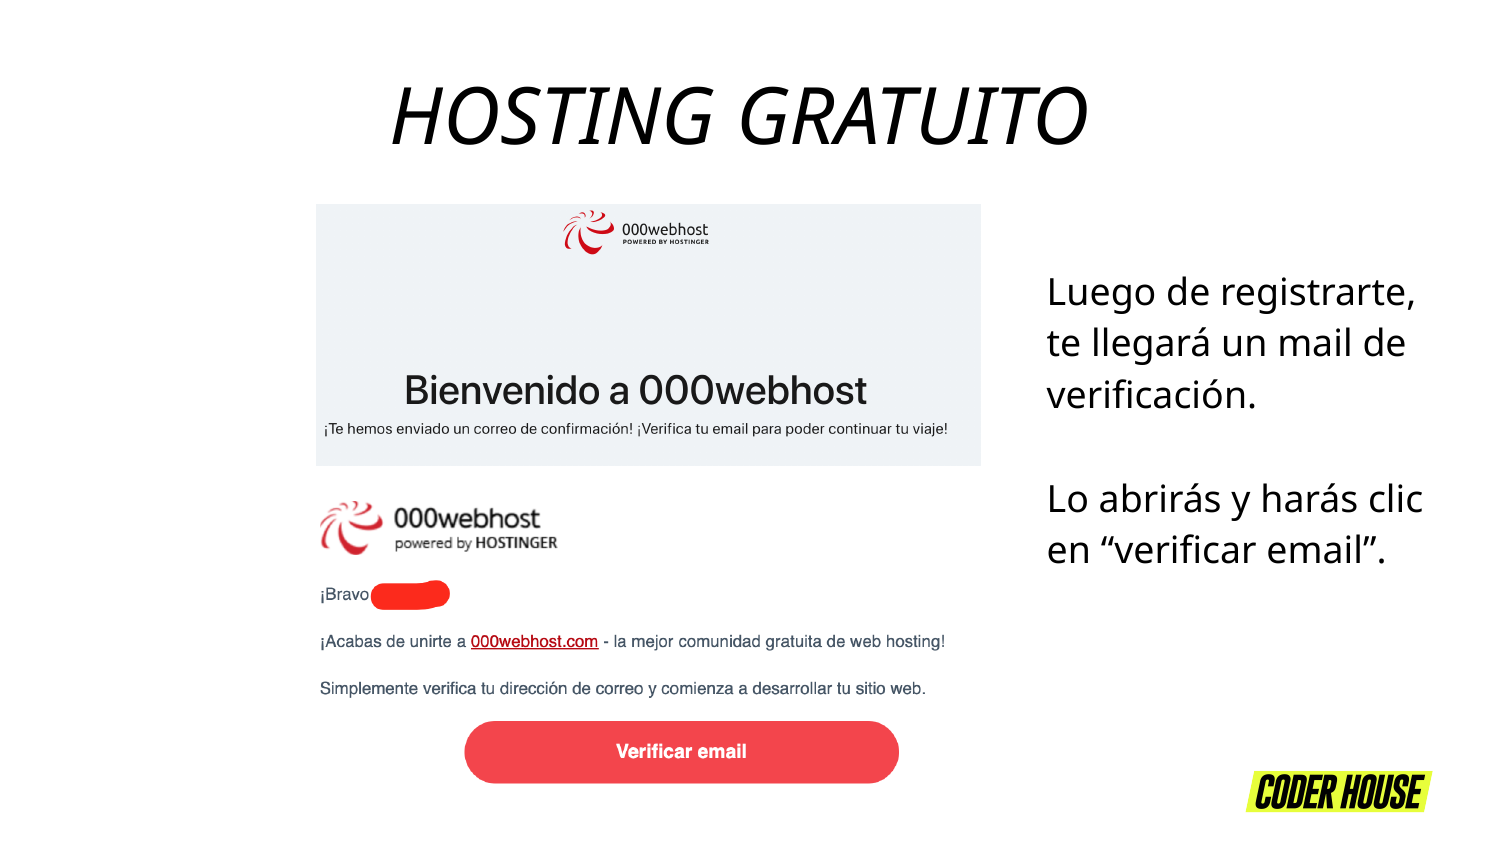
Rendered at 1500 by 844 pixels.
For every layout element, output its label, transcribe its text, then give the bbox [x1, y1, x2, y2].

picture [304, 486, 1006, 806]
text_box Luego de registrarte, te llegará un mail de verificación. Lo abrirás y harás clic en “verificar email”. [1031, 245, 1453, 746]
picture [1241, 764, 1437, 819]
picture [315, 204, 981, 467]
text_box HOSTING GRATUITO [105, 36, 1395, 151]
